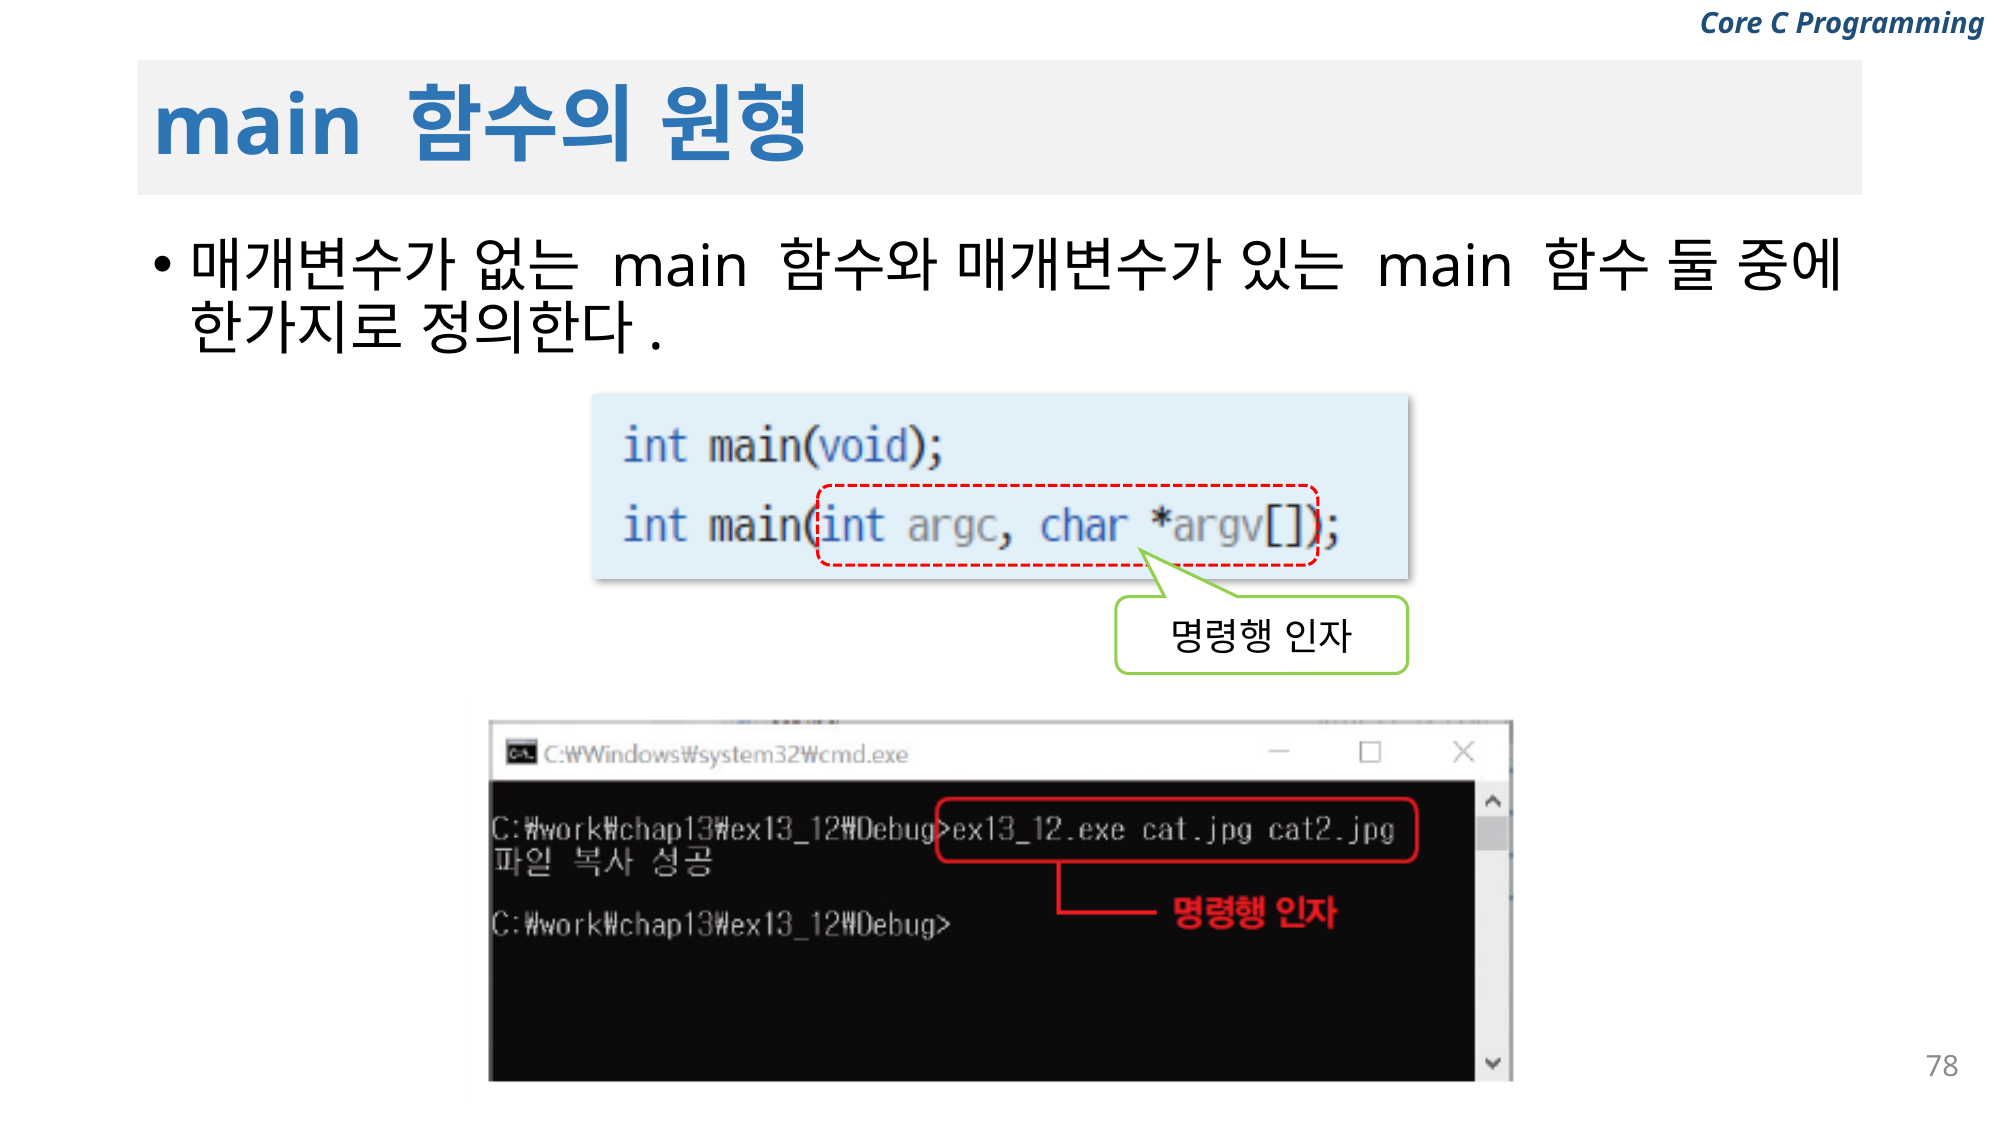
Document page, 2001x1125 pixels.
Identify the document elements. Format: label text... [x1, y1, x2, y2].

text_box 명령행 인자 [1114, 579, 1409, 675]
picture [470, 697, 1531, 1097]
slide_number 78 [1850, 1028, 1975, 1107]
title main 함수의 원형 [137, 59, 1863, 195]
list 매개변수가 없는 main 함수와 매개변수가 있는 main 함수 둘 중에 한가지로 정의한다. [137, 228, 1863, 1084]
picture [592, 394, 1408, 579]
